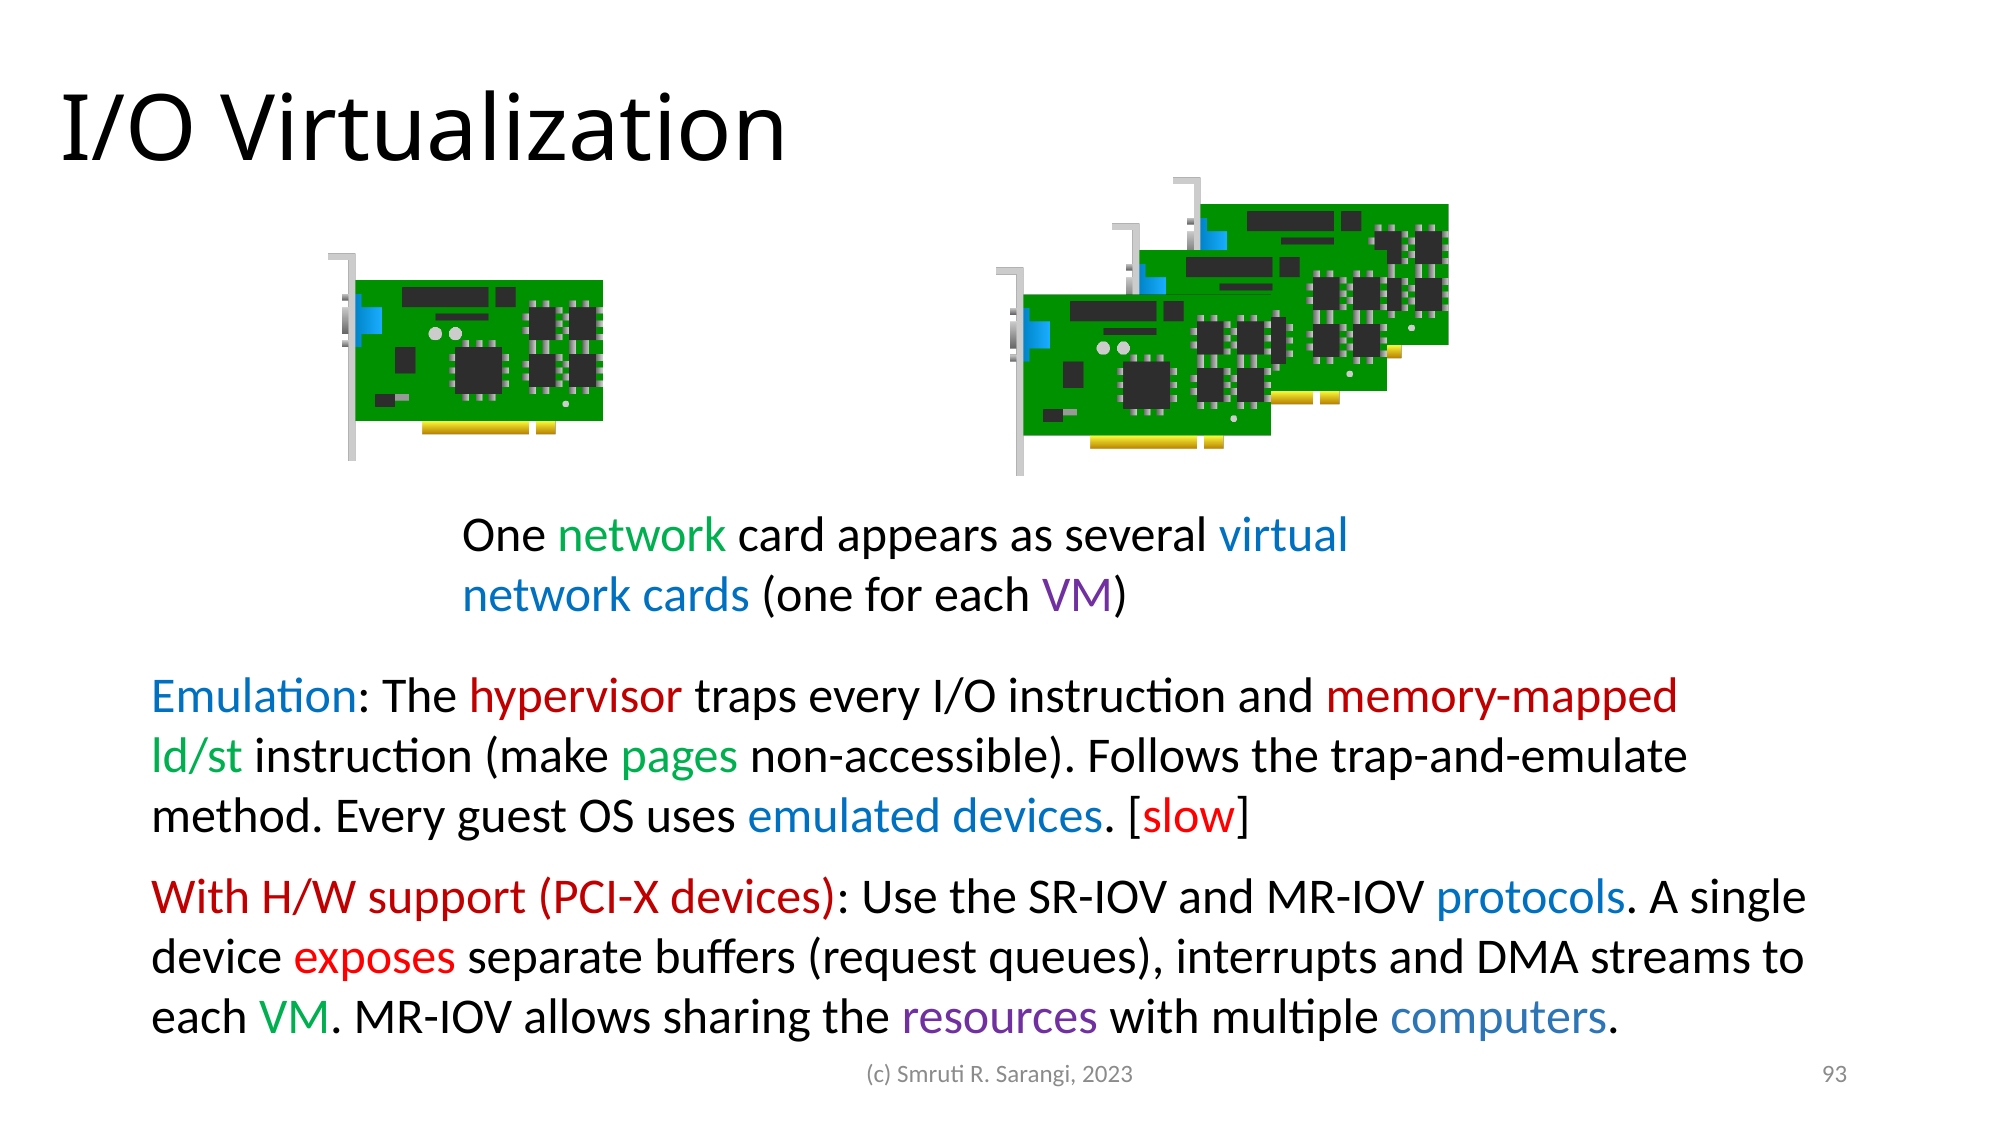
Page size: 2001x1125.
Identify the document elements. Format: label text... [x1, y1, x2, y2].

footer (c) Smruti R. Sarangi, 2023 [662, 1052, 1338, 1103]
text_box One network card appears as several virtual network cards (one for each VM) [447, 494, 1475, 629]
title I/O Virtualization [45, 22, 1771, 240]
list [308, 193, 629, 514]
text_box Emulation: The hypervisor traps every I/O instruction and memory-mapped ld/st instruction (make pages non-accessible). Follows the trap-and-emulate method. Every guest OS uses emulated devices. [slow] [136, 654, 1744, 850]
text_box With H/W support (PCI-X devices): Use the SR-IOV and MR-IOV protocols. A single device exposes separate buffers (request queues), interrupts and DMA streams to each VM. MR-IOV allows sharing the resources with multiple computers. [136, 856, 1834, 1052]
picture [976, 117, 1475, 529]
slide_number 93 [1412, 1042, 1863, 1103]
